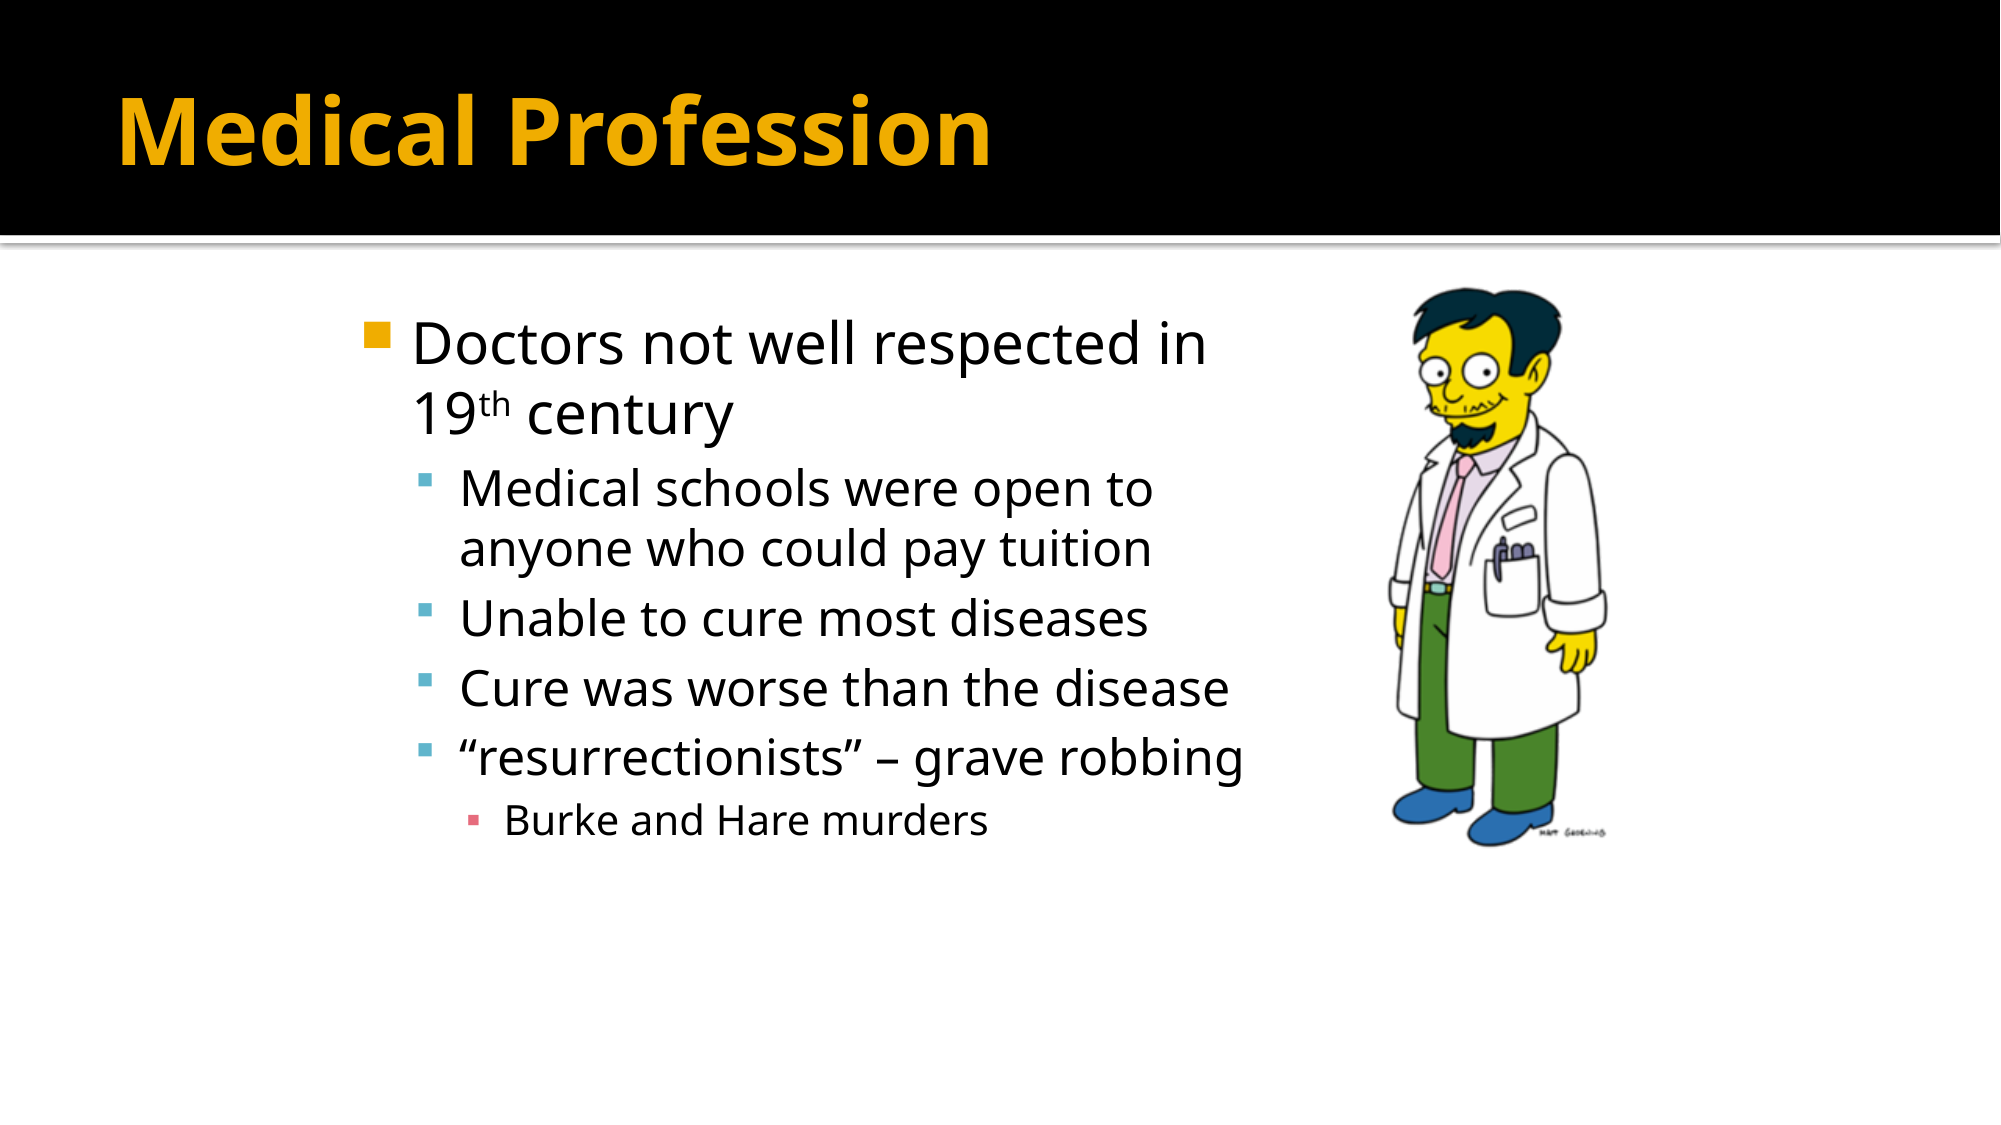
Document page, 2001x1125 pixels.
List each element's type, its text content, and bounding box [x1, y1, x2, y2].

list Doctors not well respected in 19th century Medical schools were open to anyone who could pay tuition Unable to cure most diseases Cure was worse than the disease “resurrectionists” – grave robbing Burke and Hare murders [324, 291, 1263, 1050]
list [1324, 274, 1672, 861]
title Medical Profession [99, 24, 1900, 231]
